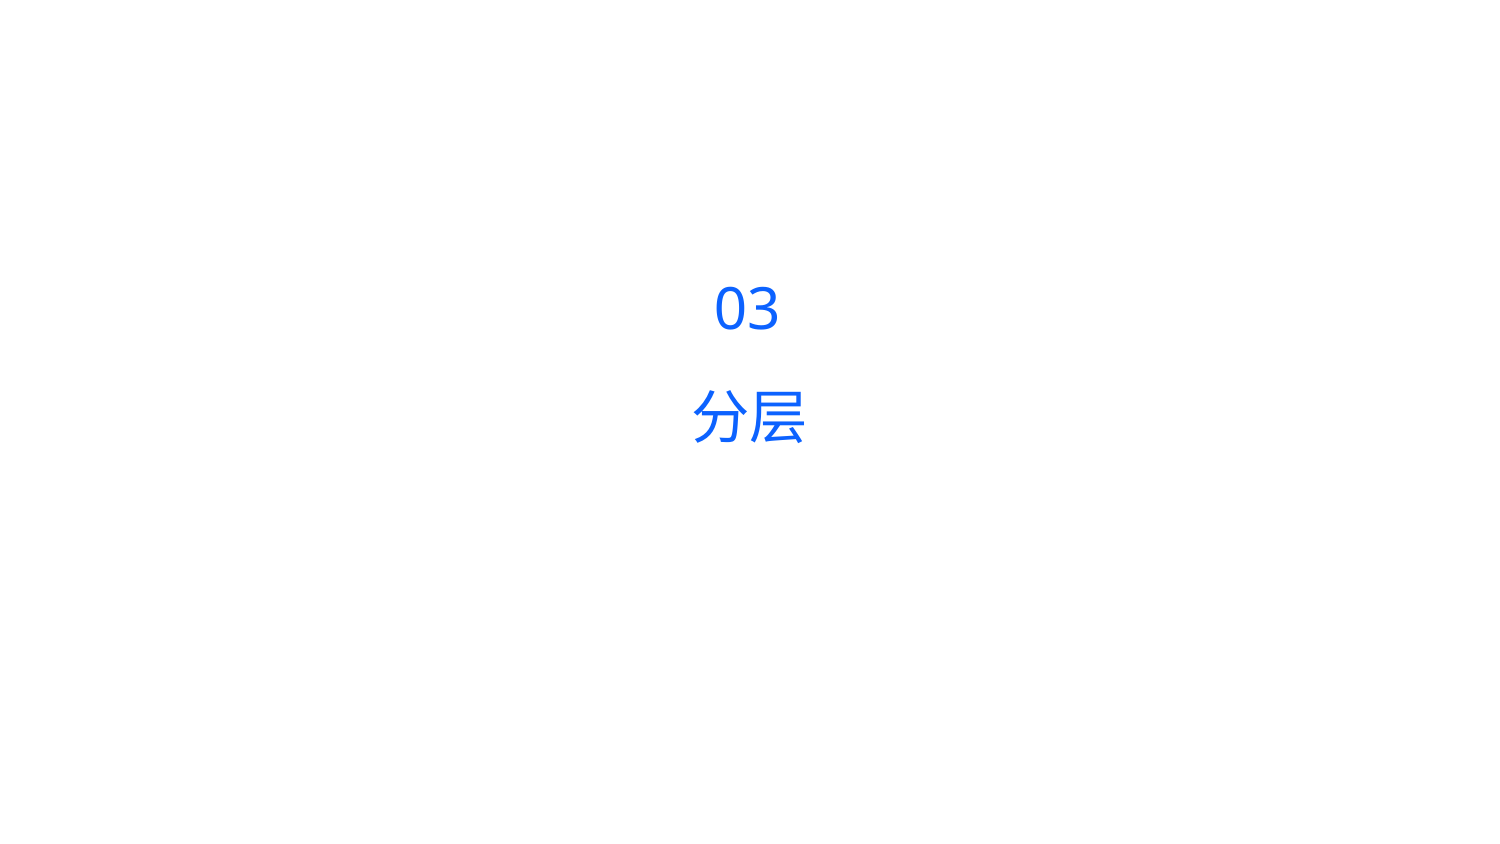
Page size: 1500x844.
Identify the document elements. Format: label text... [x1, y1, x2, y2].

text_box 分层 [452, 353, 1047, 457]
text_box 03 [702, 244, 798, 347]
